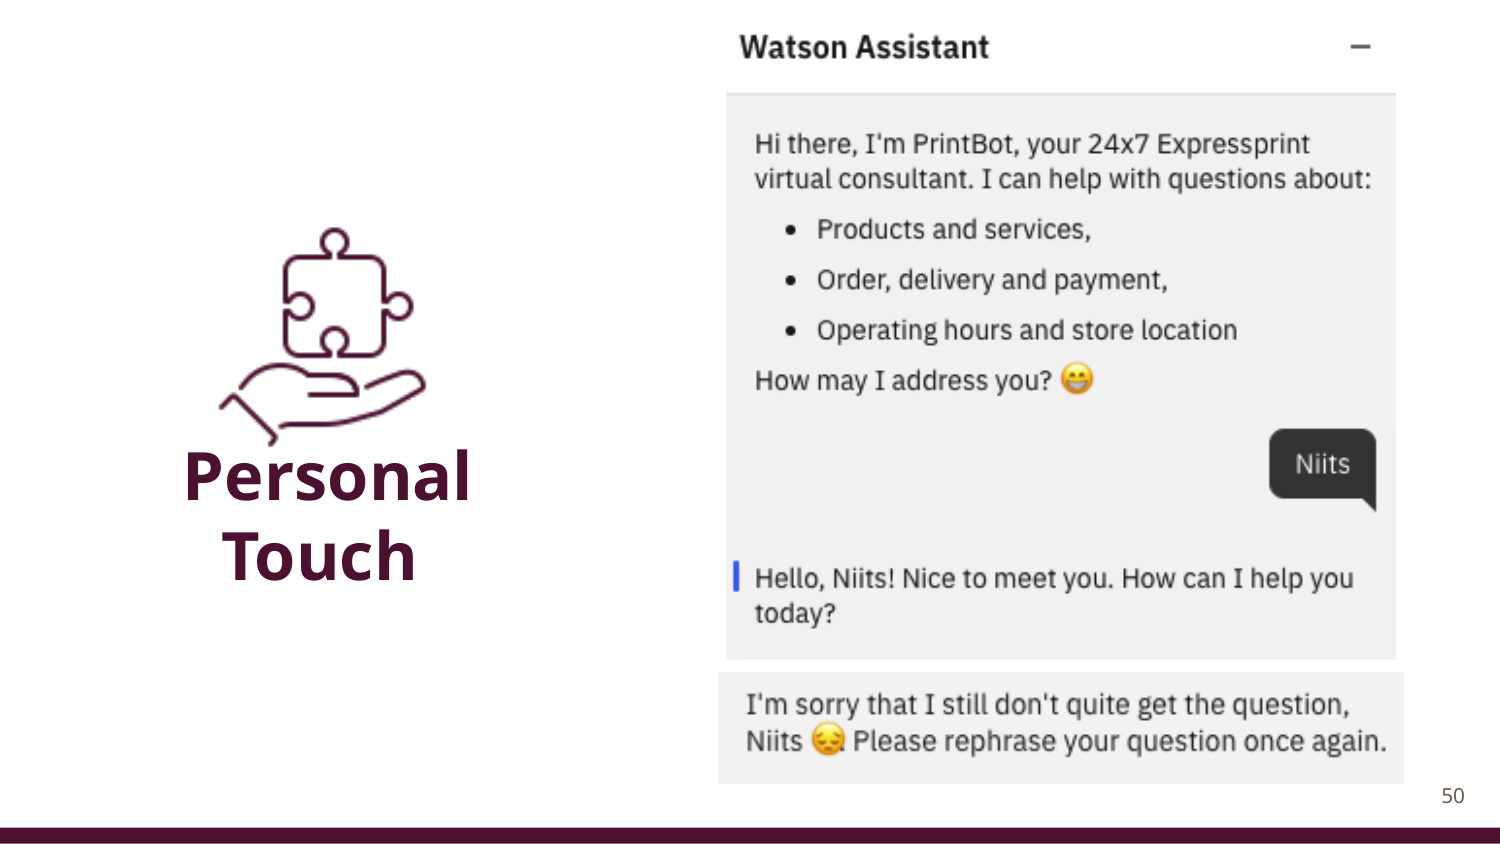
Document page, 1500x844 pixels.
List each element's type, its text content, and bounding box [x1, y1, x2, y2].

list Personal Touch [76, 465, 581, 564]
slide_number ‹#› [1389, 764, 1480, 830]
picture [726, 18, 1396, 661]
picture [210, 221, 446, 457]
picture [718, 672, 1404, 784]
